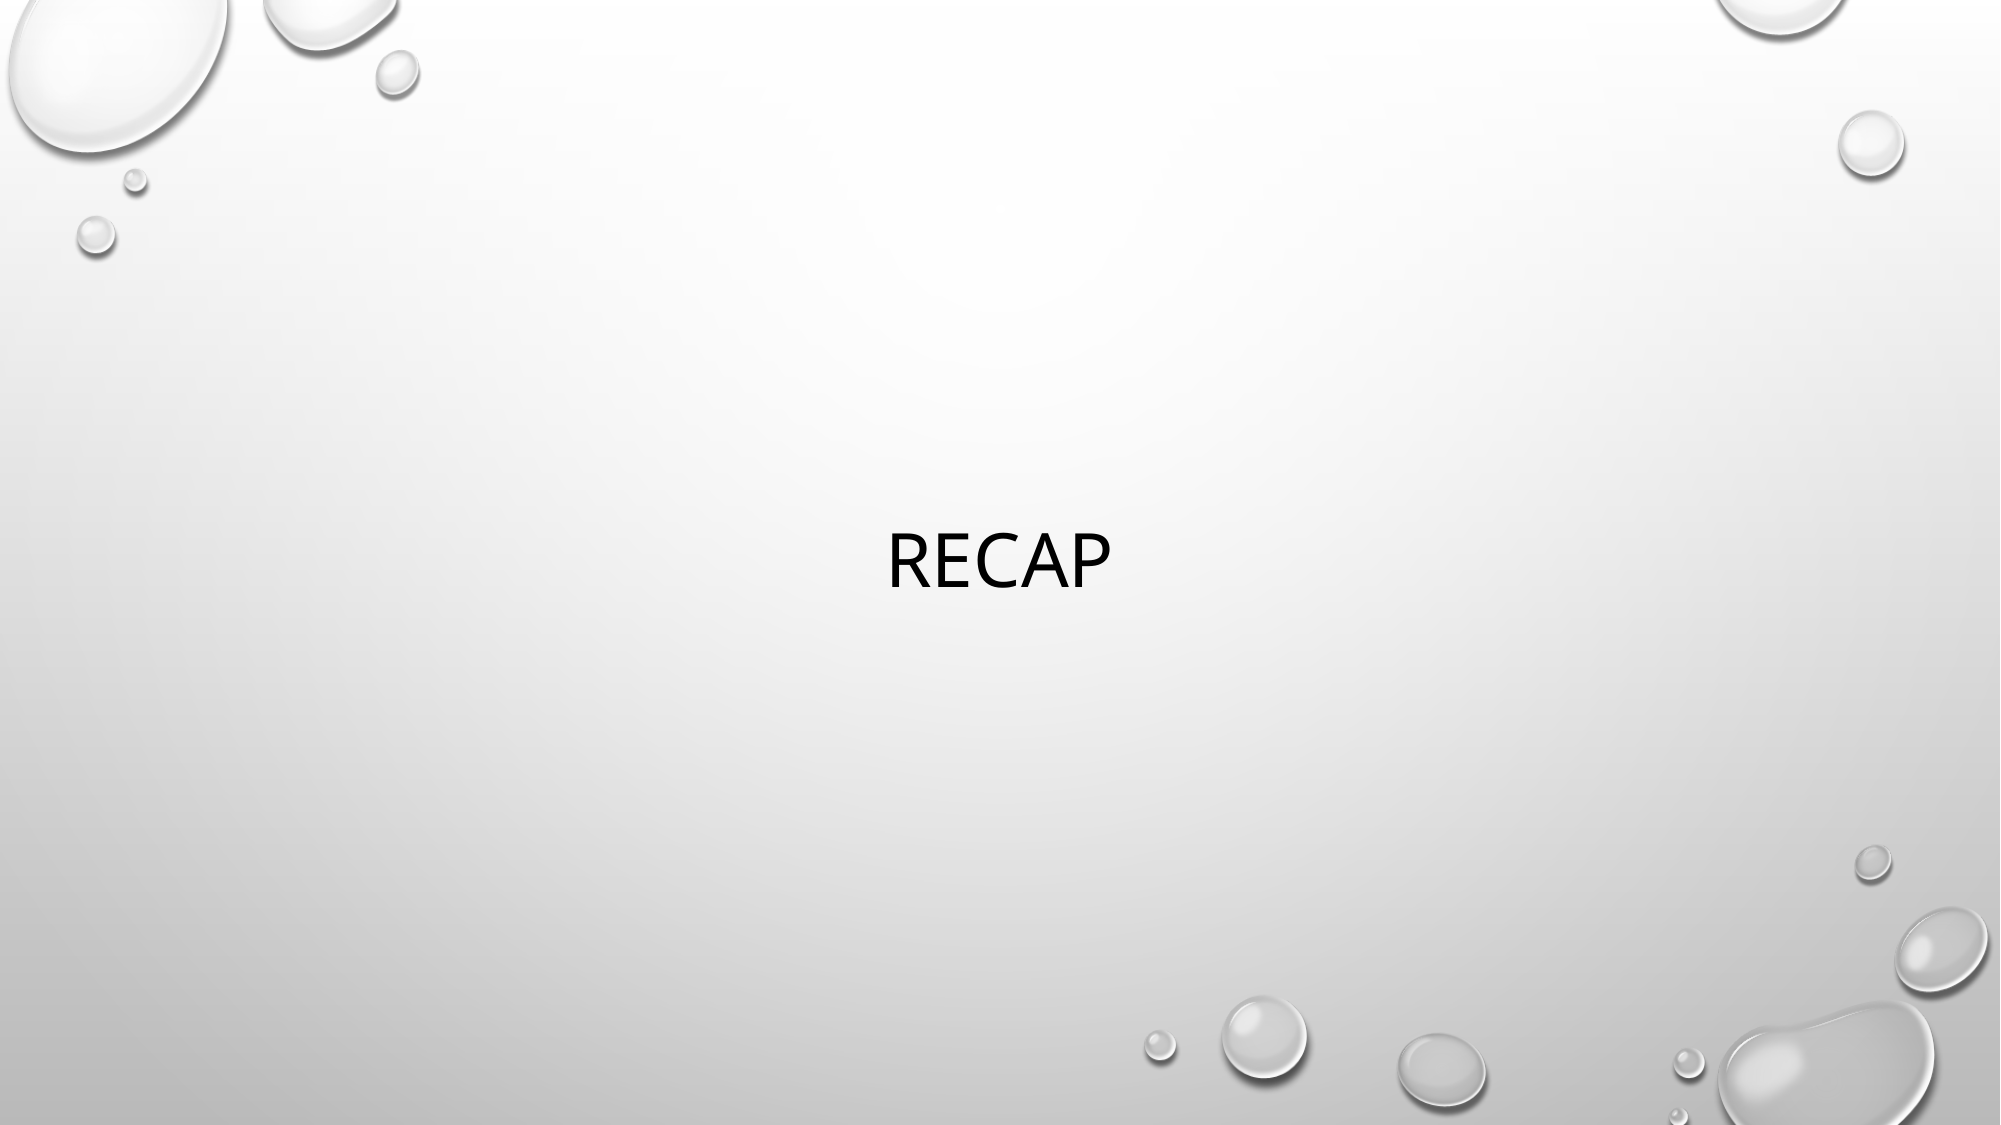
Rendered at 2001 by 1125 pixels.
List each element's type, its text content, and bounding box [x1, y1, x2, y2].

picture [0, 0, 2000, 1125]
title RECAP [149, 431, 1851, 694]
